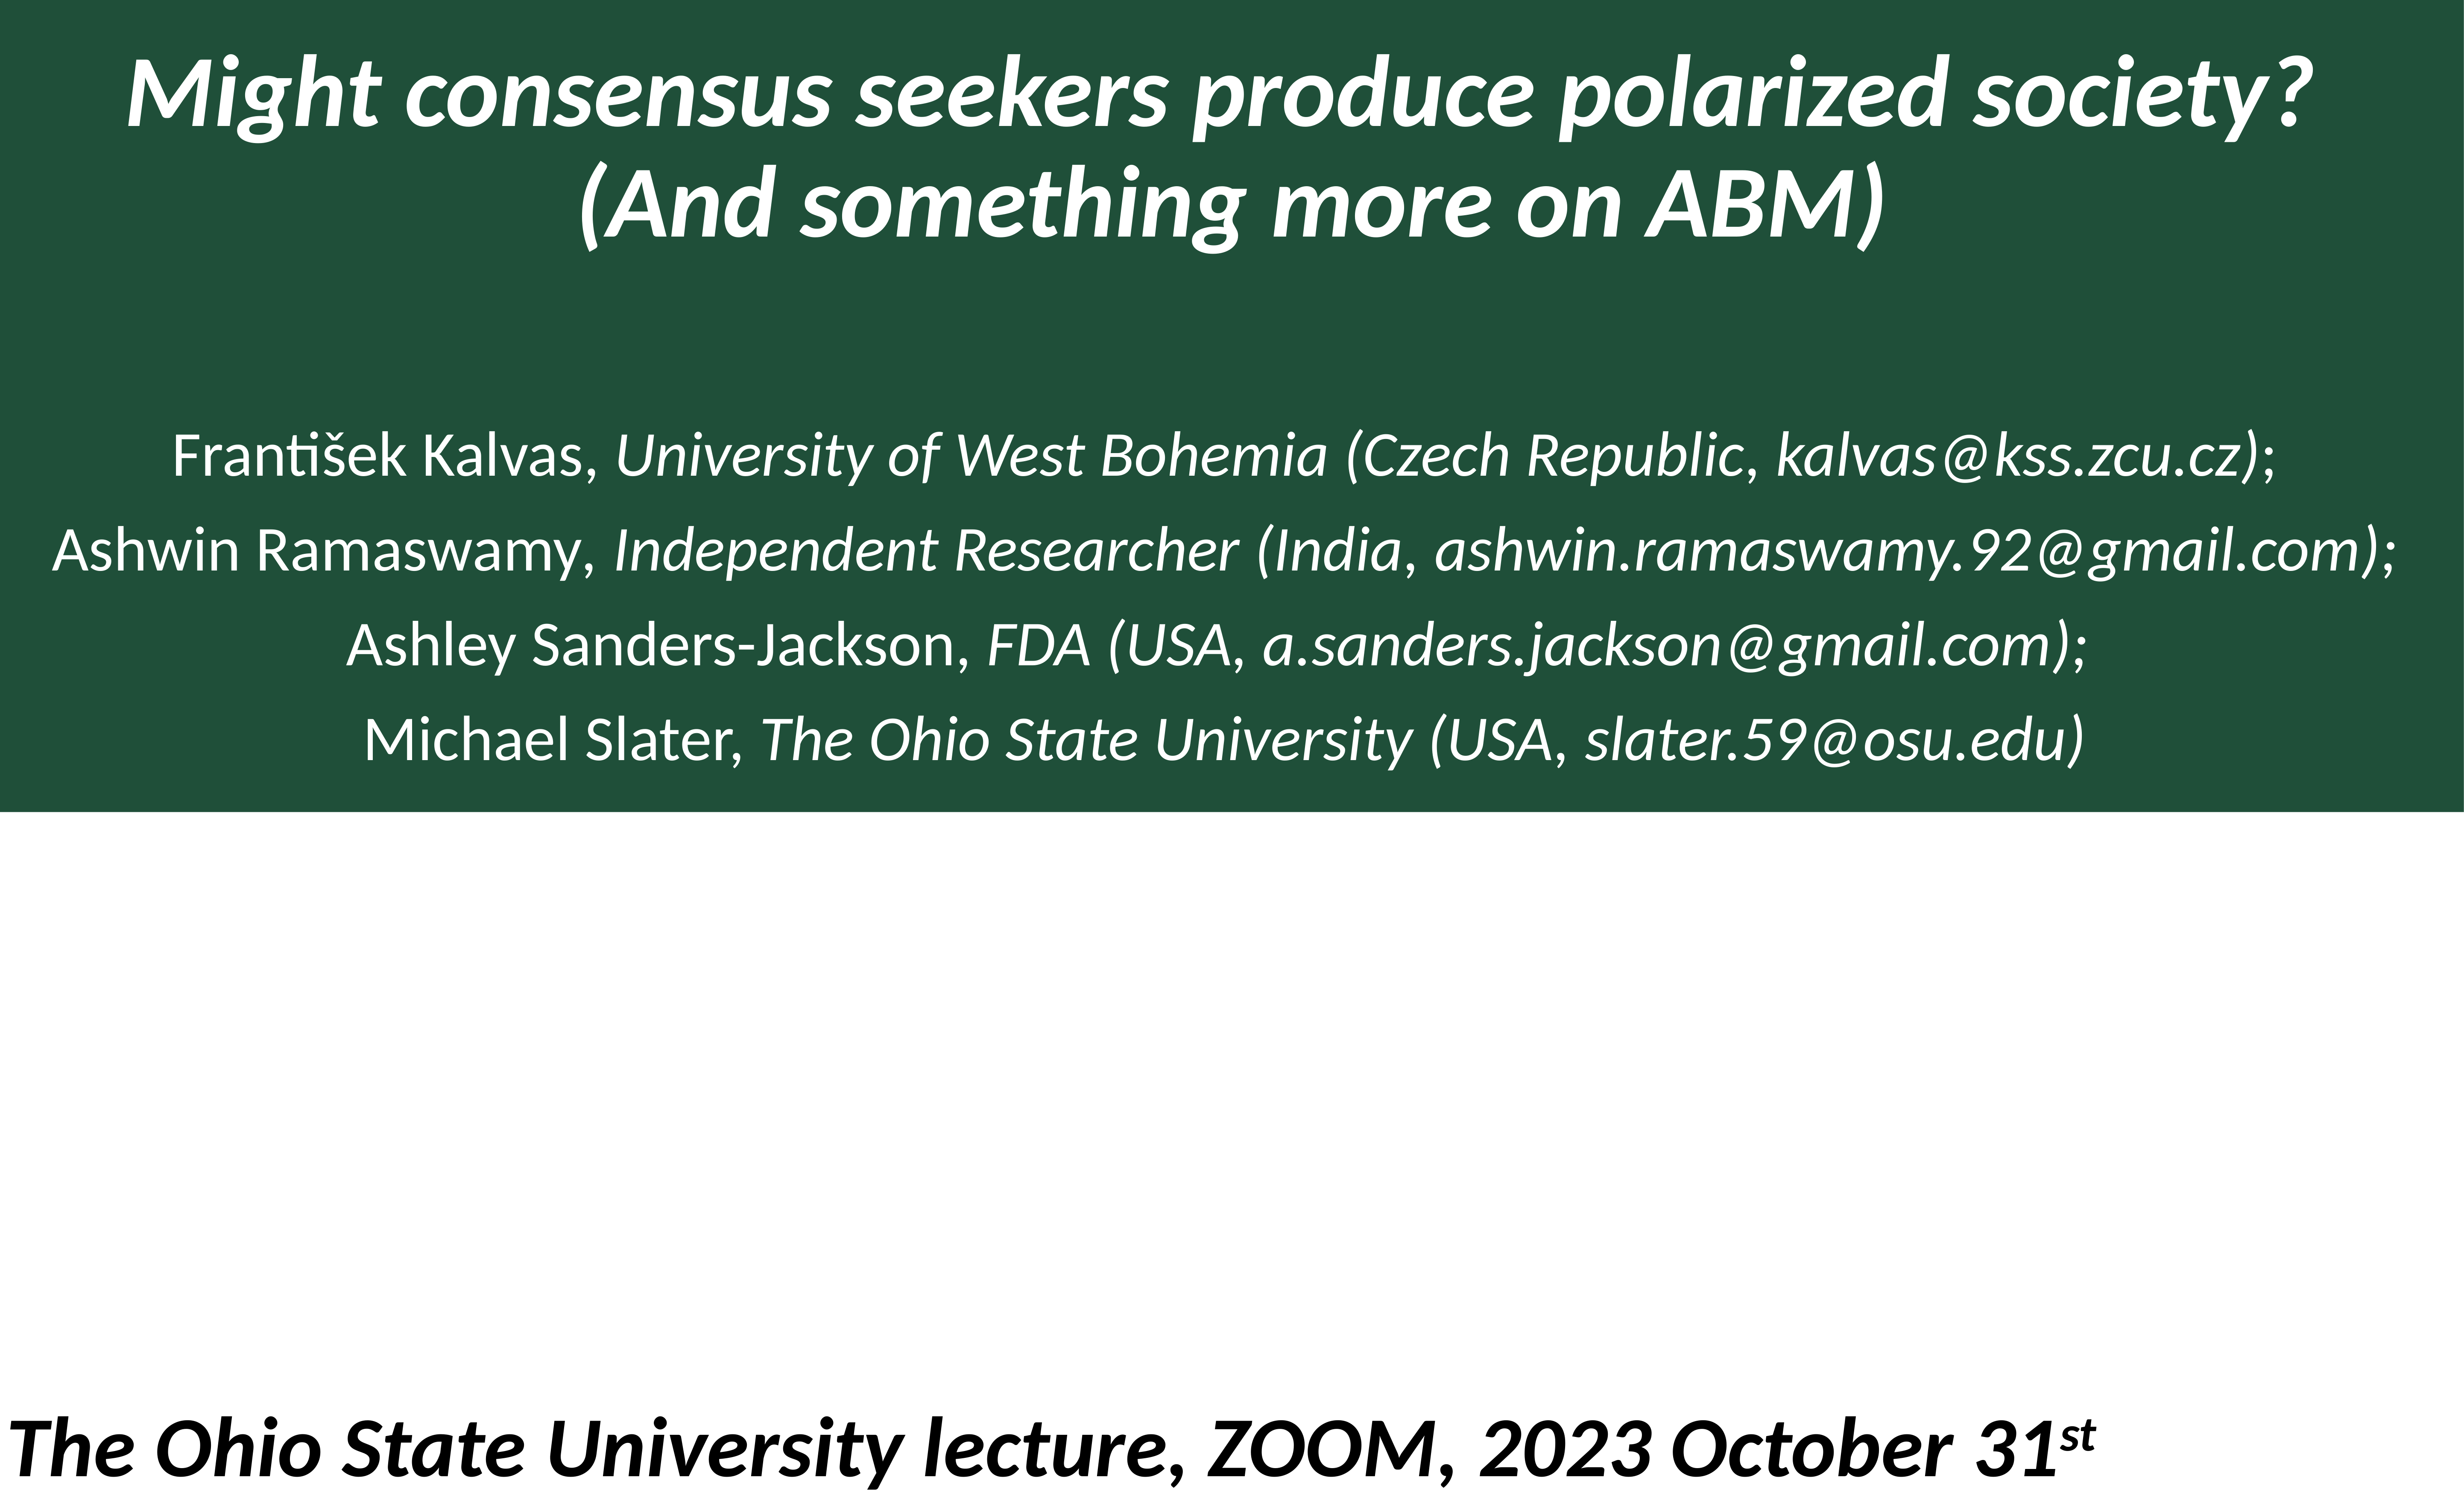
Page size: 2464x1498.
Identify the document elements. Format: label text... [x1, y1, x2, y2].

text_box Might consensus seekers produce polarized society? (And something more on ABM) František Kalvas, University of West Bohemia (Czech Republic, kalvas@kss.zcu.cz); Ashwin Ramaswamy, Independent Researcher (India, ashwin.ramaswamy.92@gmail.com); Ashley Sanders-Jackson, FDA (USA, a.sanders.jackson@gmail.com); Michael Slater, The Ohio State University (USA, slater.59@osu.edu) [0, 0, 2464, 813]
text_box The Ohio State University lecture, ZOOM, 2023 October 31st [0, 1388, 2464, 1497]
